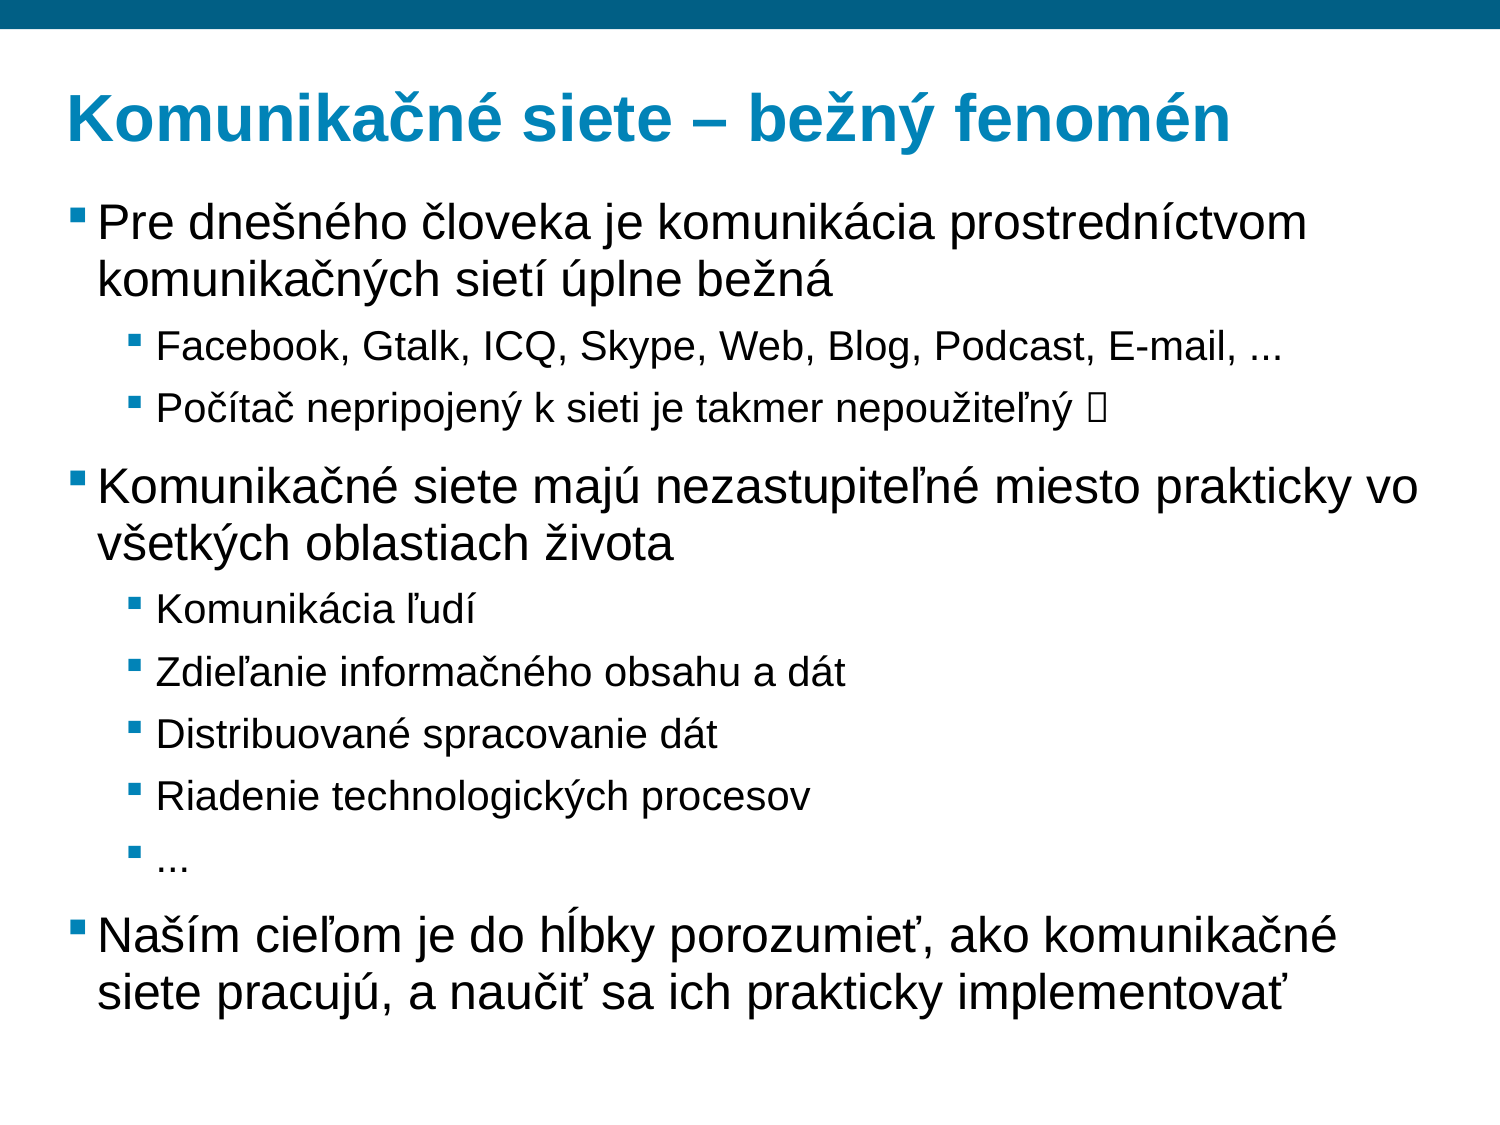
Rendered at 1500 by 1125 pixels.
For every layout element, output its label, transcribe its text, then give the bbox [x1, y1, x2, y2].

list Pre dnešného človeka je komunikácia prostredníctvom komunikačných sietí úplne bežná Facebook, Gtalk, ICQ, Skype, Web, Blog, Podcast, E-mail, ... Počítač nepripojený k sieti je takmer nepoužiteľný  Komunikačné siete majú nezastupiteľné miesto prakticky vo všetkých oblastiach života Komunikácia ľudí Zdieľanie informačného obsahu a dát Distribuované spracovanie dát Riadenie technologických procesov ... Naším cieľom je do hĺbky porozumieť, ako komunikačné siete pracujú, a naučiť sa ich prakticky implementovať [53, 187, 1447, 1075]
title Komunikačné siete – bežný fenomén [53, 50, 1447, 163]
